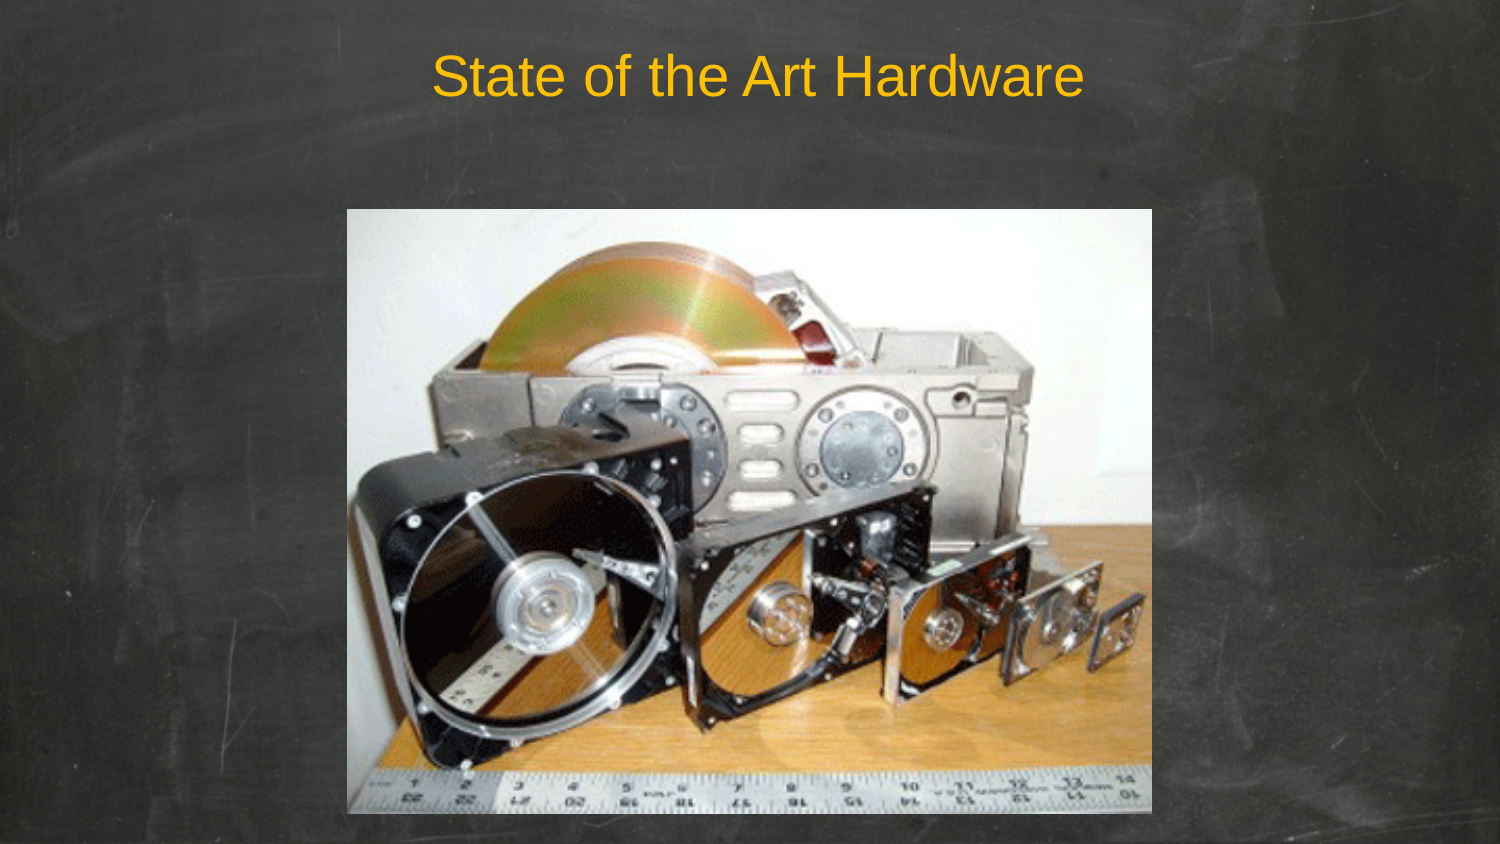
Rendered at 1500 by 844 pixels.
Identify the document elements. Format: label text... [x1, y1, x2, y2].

list State of the Art Hardware [55, 21, 1463, 135]
picture [0, 0, 1500, 844]
